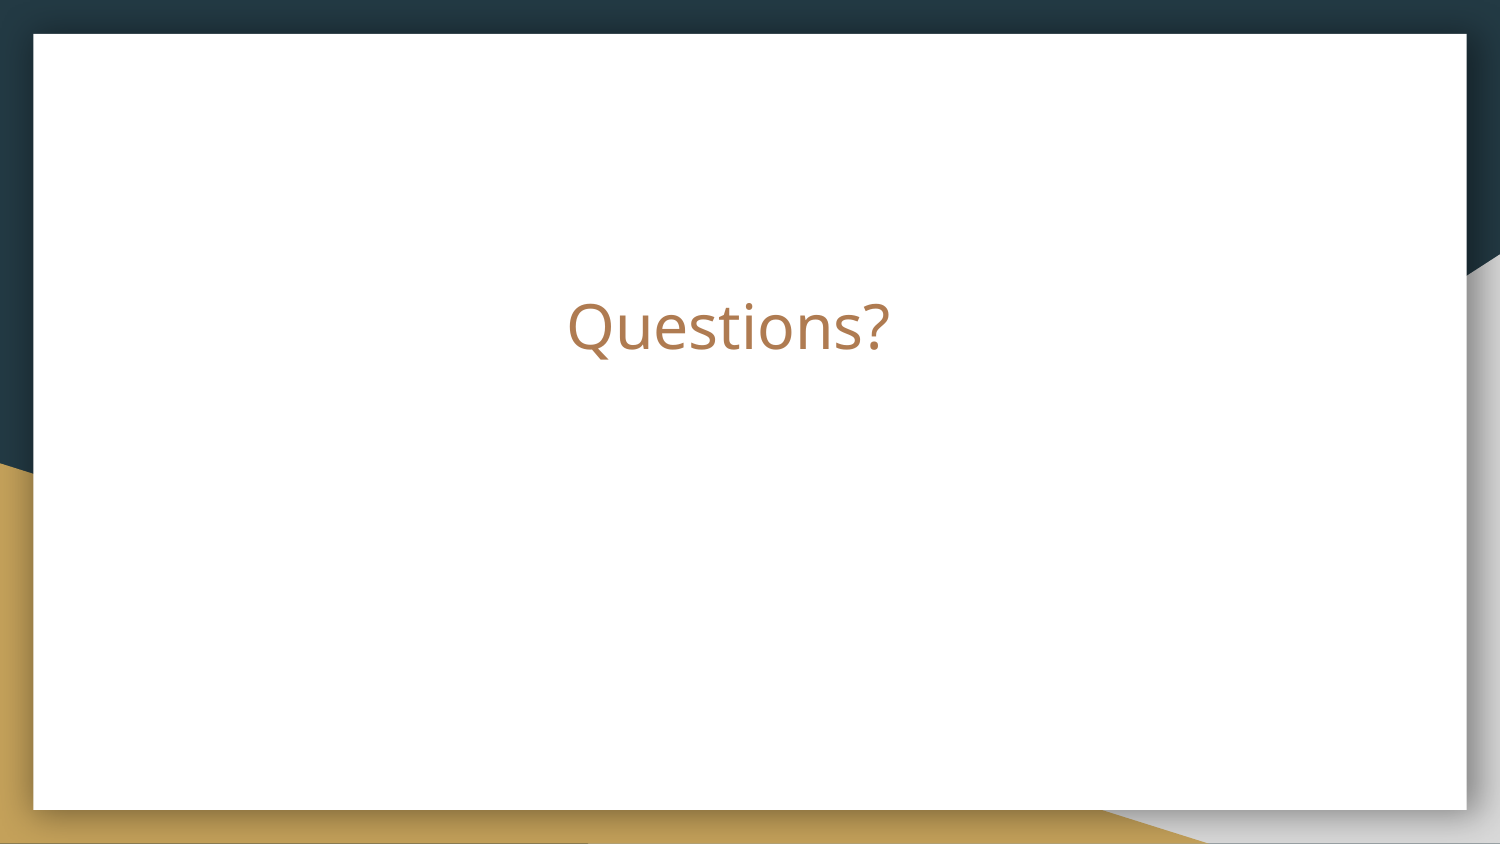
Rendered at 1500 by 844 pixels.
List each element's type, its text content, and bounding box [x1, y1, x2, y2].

title Questions? [551, 271, 1010, 431]
